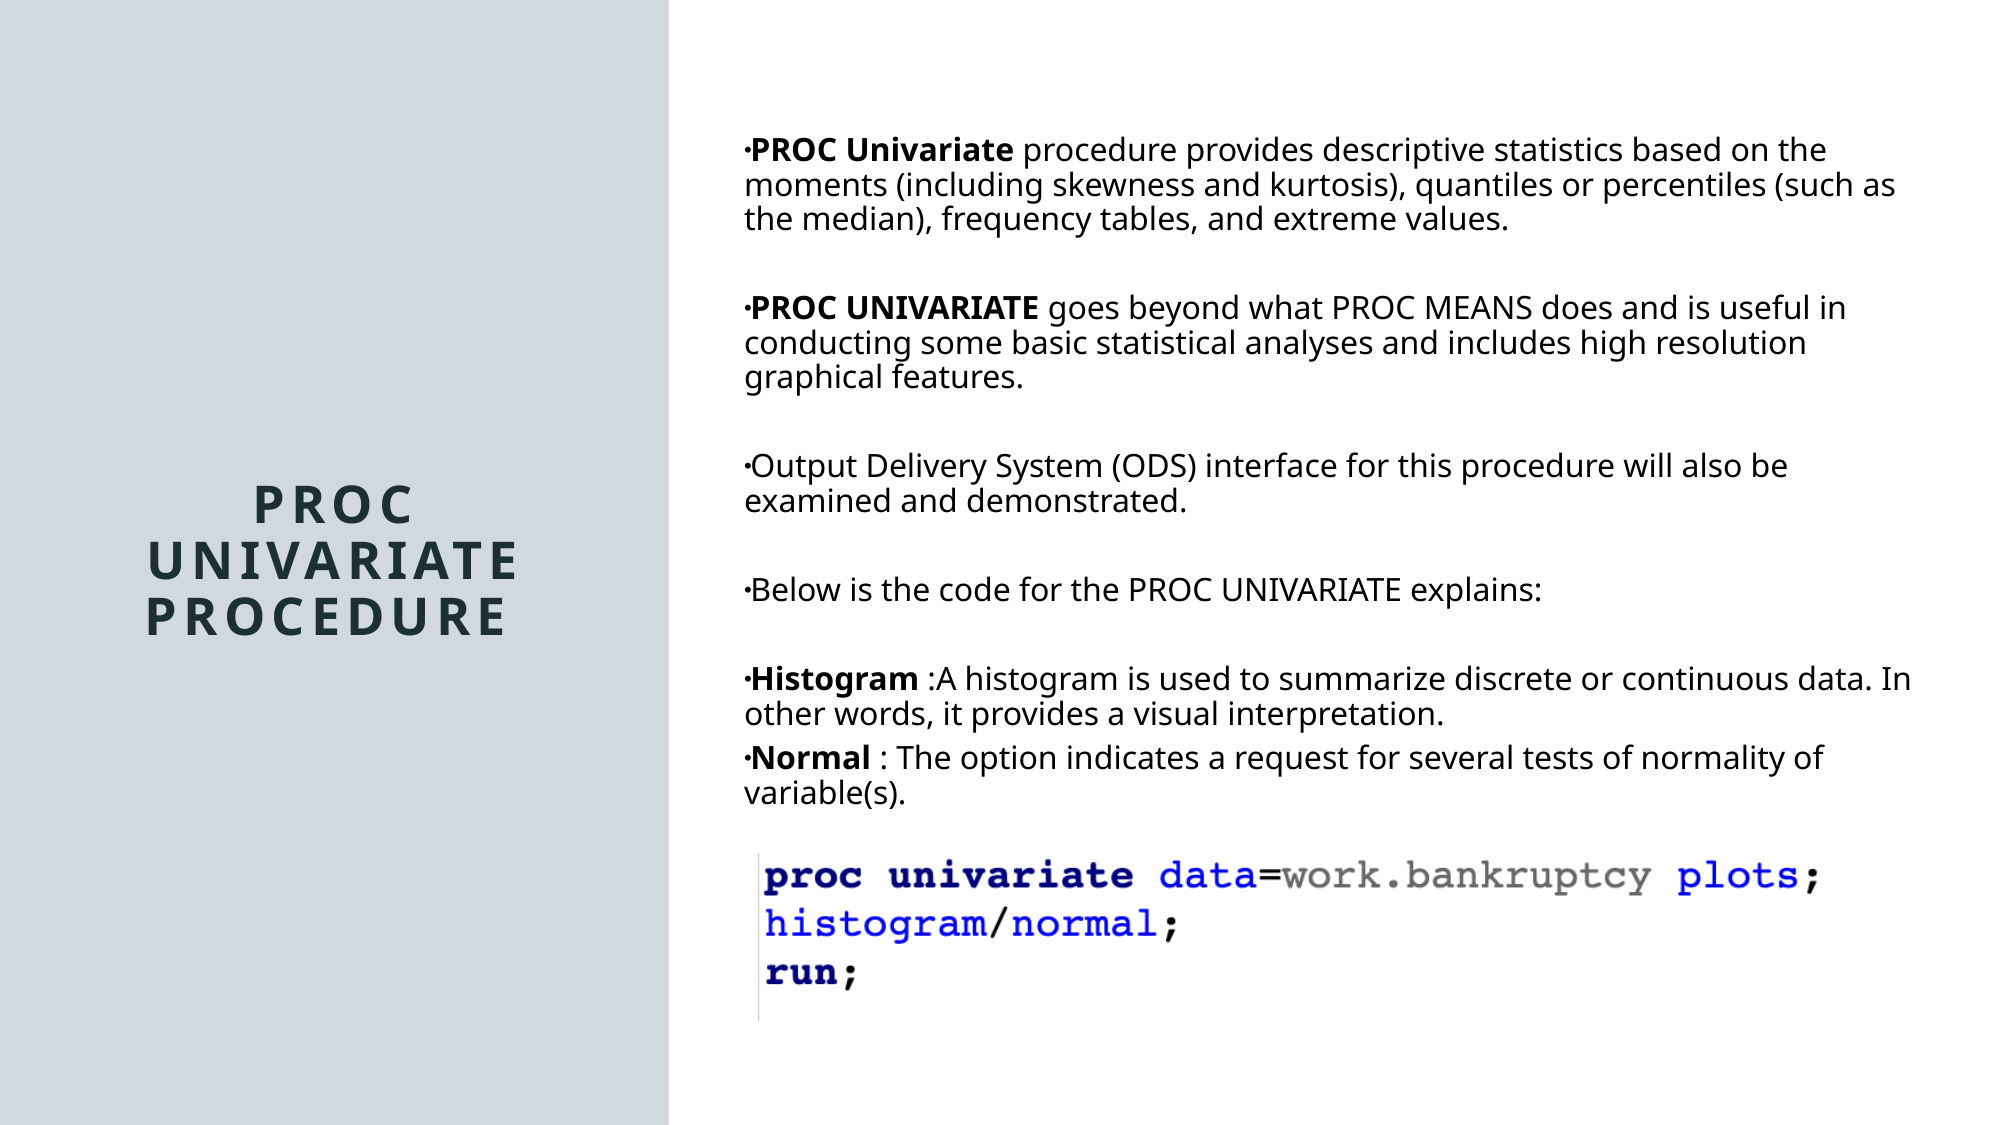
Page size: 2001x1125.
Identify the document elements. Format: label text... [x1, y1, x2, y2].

text_box PROC Univariate procedure provides descriptive statistics based on the moments (including skewness and kurtosis), quantiles or percentiles (such as the median), frequency tables, and extreme values. PROC UNIVARIATE goes beyond what PROC MEANS does and is useful in conducting some basic statistical analyses and includes high resolution graphical features. Output Delivery System (ODS) interface for this procedure will also be examined and demonstrated. Below is the code for the PROC UNIVARIATE explains: Histogram :A histogram is used to summarize discrete or continuous data. In other words, it provides a visual interpretation. Normal : The option indicates a request for several tests of normality of variable(s). [729, 126, 1940, 841]
text_box [0, 0, 670, 1125]
text_box [670, 0, 2000, 1125]
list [758, 853, 1851, 1021]
title pROC UNIVARIATE PROCEDURE [114, 224, 557, 900]
